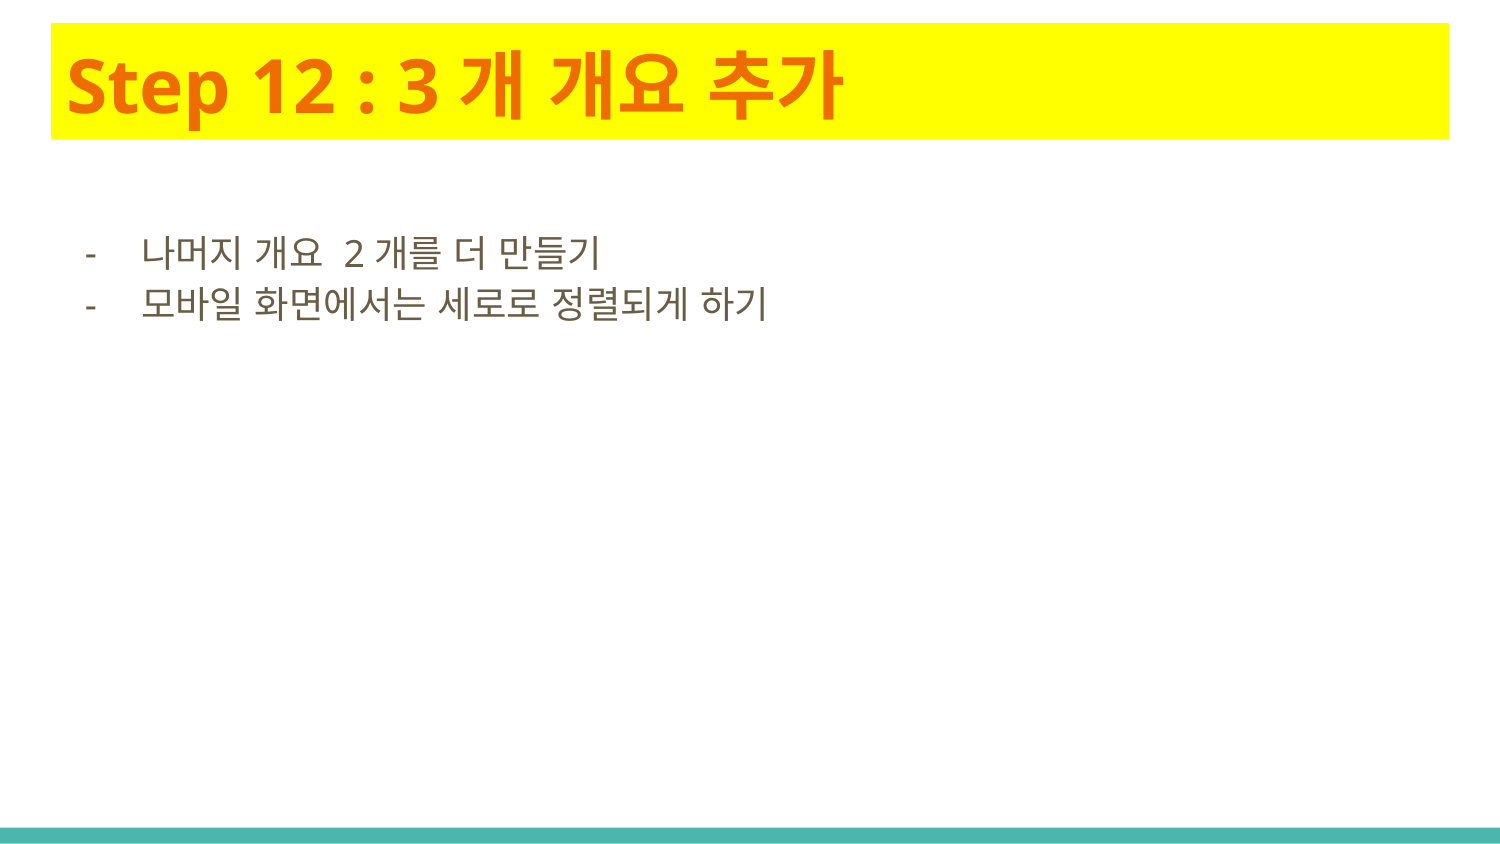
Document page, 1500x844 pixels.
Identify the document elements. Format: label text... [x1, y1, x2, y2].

list 나머지 개요 2개를 더 만들기 모바일 화면에서는 세로로 정렬되게 하기 [51, 207, 1449, 750]
title Step 12 : 3개 개요 추가 [51, 23, 1449, 140]
